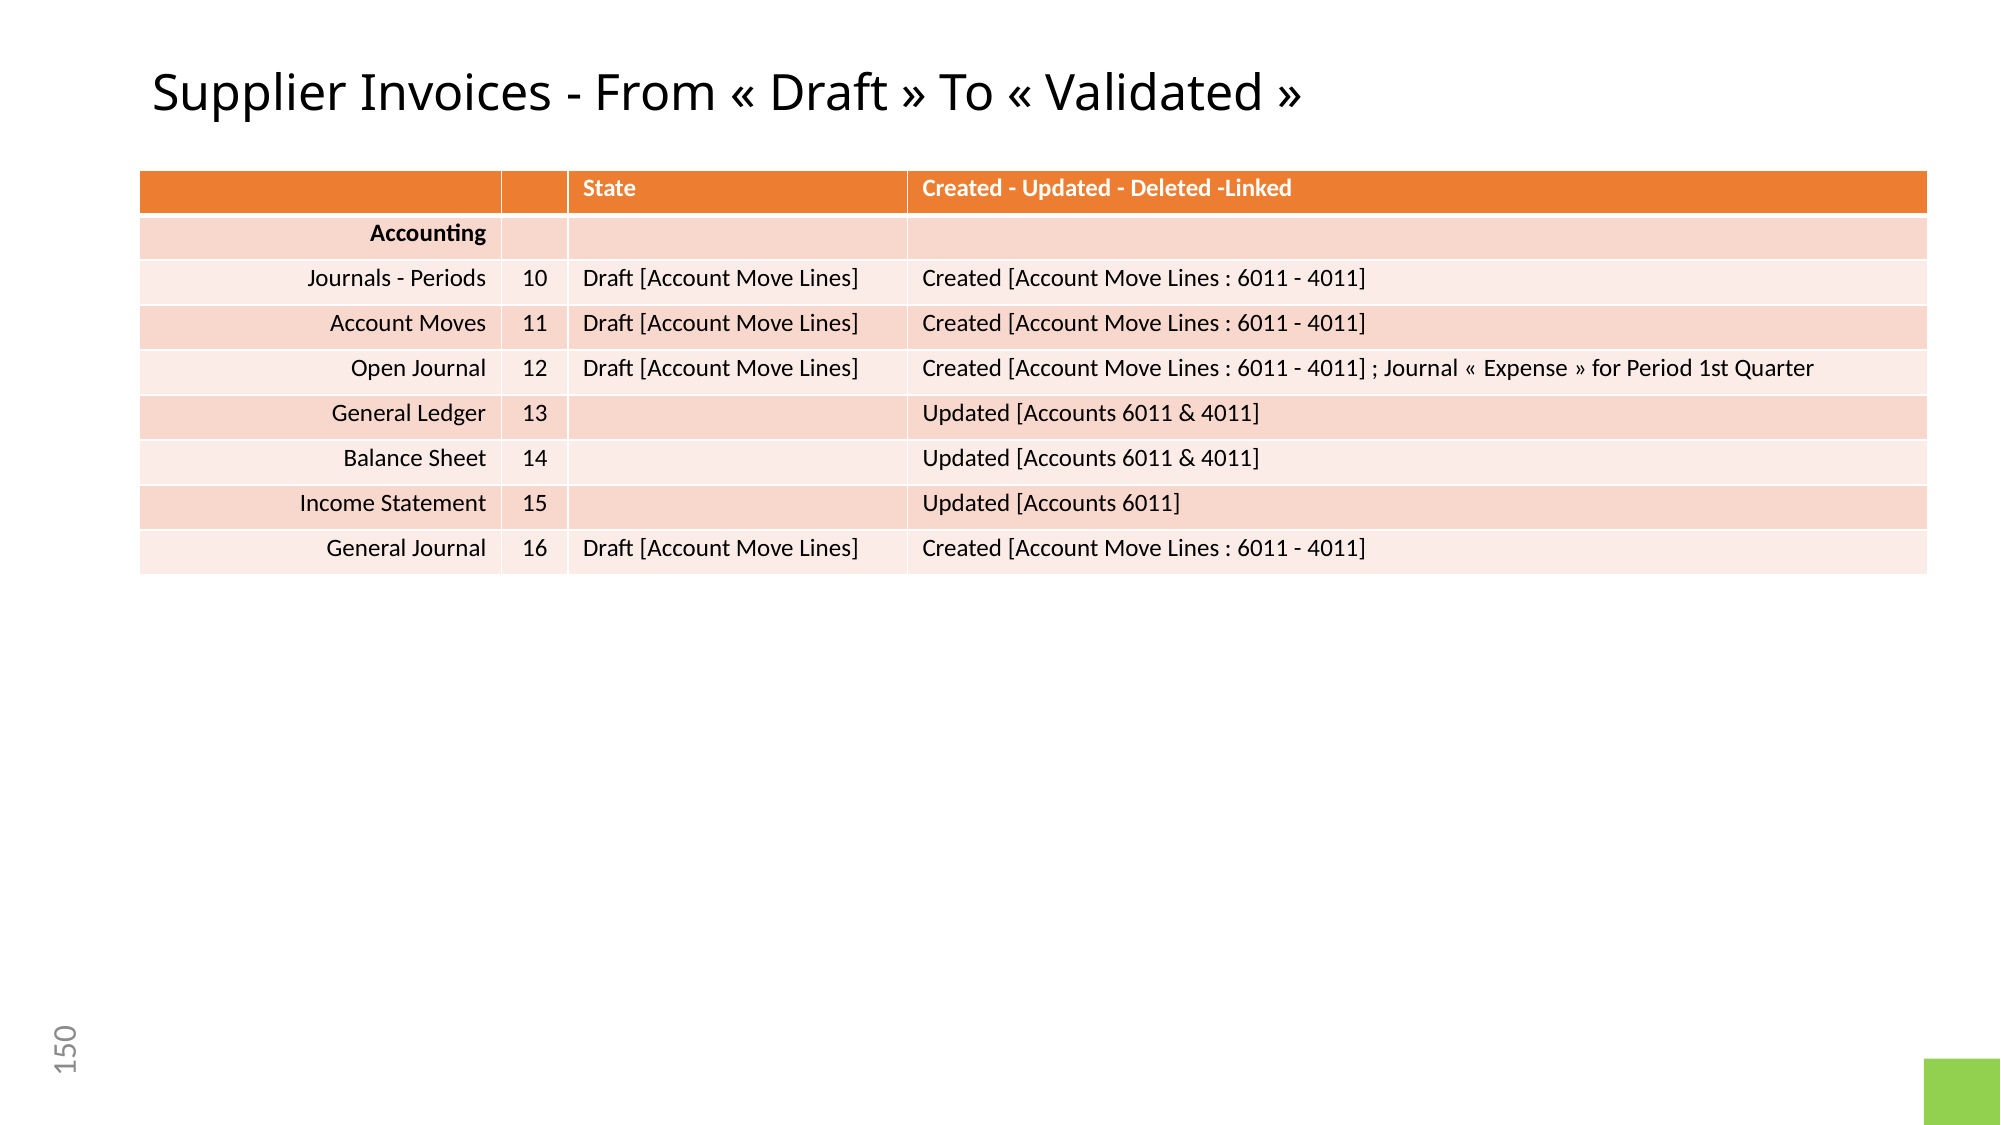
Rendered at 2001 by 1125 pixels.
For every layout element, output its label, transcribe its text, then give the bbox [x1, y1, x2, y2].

table_cell 14 [502, 441, 567, 484]
table_cell [569, 396, 907, 439]
title Supplier Invoices - From « Draft » To « Validated » [137, 59, 1863, 136]
table_cell 10 [502, 261, 567, 304]
table_cell Income Statement [140, 486, 501, 529]
table_cell [569, 441, 907, 484]
table_cell Draft [Account Move Lines] [569, 261, 907, 304]
table_cell Updated [Accounts 6011 & 4011] [908, 396, 1927, 439]
table_header State [569, 171, 907, 213]
table_cell [908, 218, 1927, 259]
table_cell 16 [502, 531, 567, 574]
table_cell Draft [Account Move Lines] [569, 531, 907, 574]
table_cell Journals - Periods [140, 261, 501, 304]
table_cell General Journal [140, 531, 501, 574]
table_cell Created [Account Move Lines : 6011 - 4011] [908, 531, 1927, 574]
table_cell Updated [Accounts 6011] [908, 486, 1927, 529]
table_cell 11 [502, 306, 567, 349]
table_cell 13 [502, 396, 567, 439]
table_cell Created [Account Move Lines : 6011 - 4011] [908, 306, 1927, 349]
table_cell 12 [502, 351, 567, 394]
slide_number 150 [32, 995, 93, 1108]
table_cell [569, 486, 907, 529]
table_header [140, 171, 501, 213]
table_header Created - Updated - Deleted -Linked [908, 171, 1927, 213]
table_cell Draft [Account Move Lines] [569, 351, 907, 394]
table_header [502, 171, 567, 213]
table_cell Balance Sheet [140, 441, 501, 484]
table_cell Open Journal [140, 351, 501, 394]
table_cell Accounting [140, 218, 501, 259]
table_cell Created [Account Move Lines : 6011 - 4011] ; Journal « Expense » for Period 1st Quarter [908, 351, 1927, 394]
text_box [1923, 1058, 2000, 1125]
table_cell Updated [Accounts 6011 & 4011] [908, 441, 1927, 484]
table_cell [569, 218, 907, 259]
table_cell Created [Account Move Lines : 6011 - 4011] [908, 261, 1927, 304]
table_cell 15 [502, 486, 567, 529]
table_cell General Ledger [140, 396, 501, 439]
table_cell [502, 218, 567, 259]
table_cell Draft [Account Move Lines] [569, 306, 907, 349]
table_cell Account Moves [140, 306, 501, 349]
